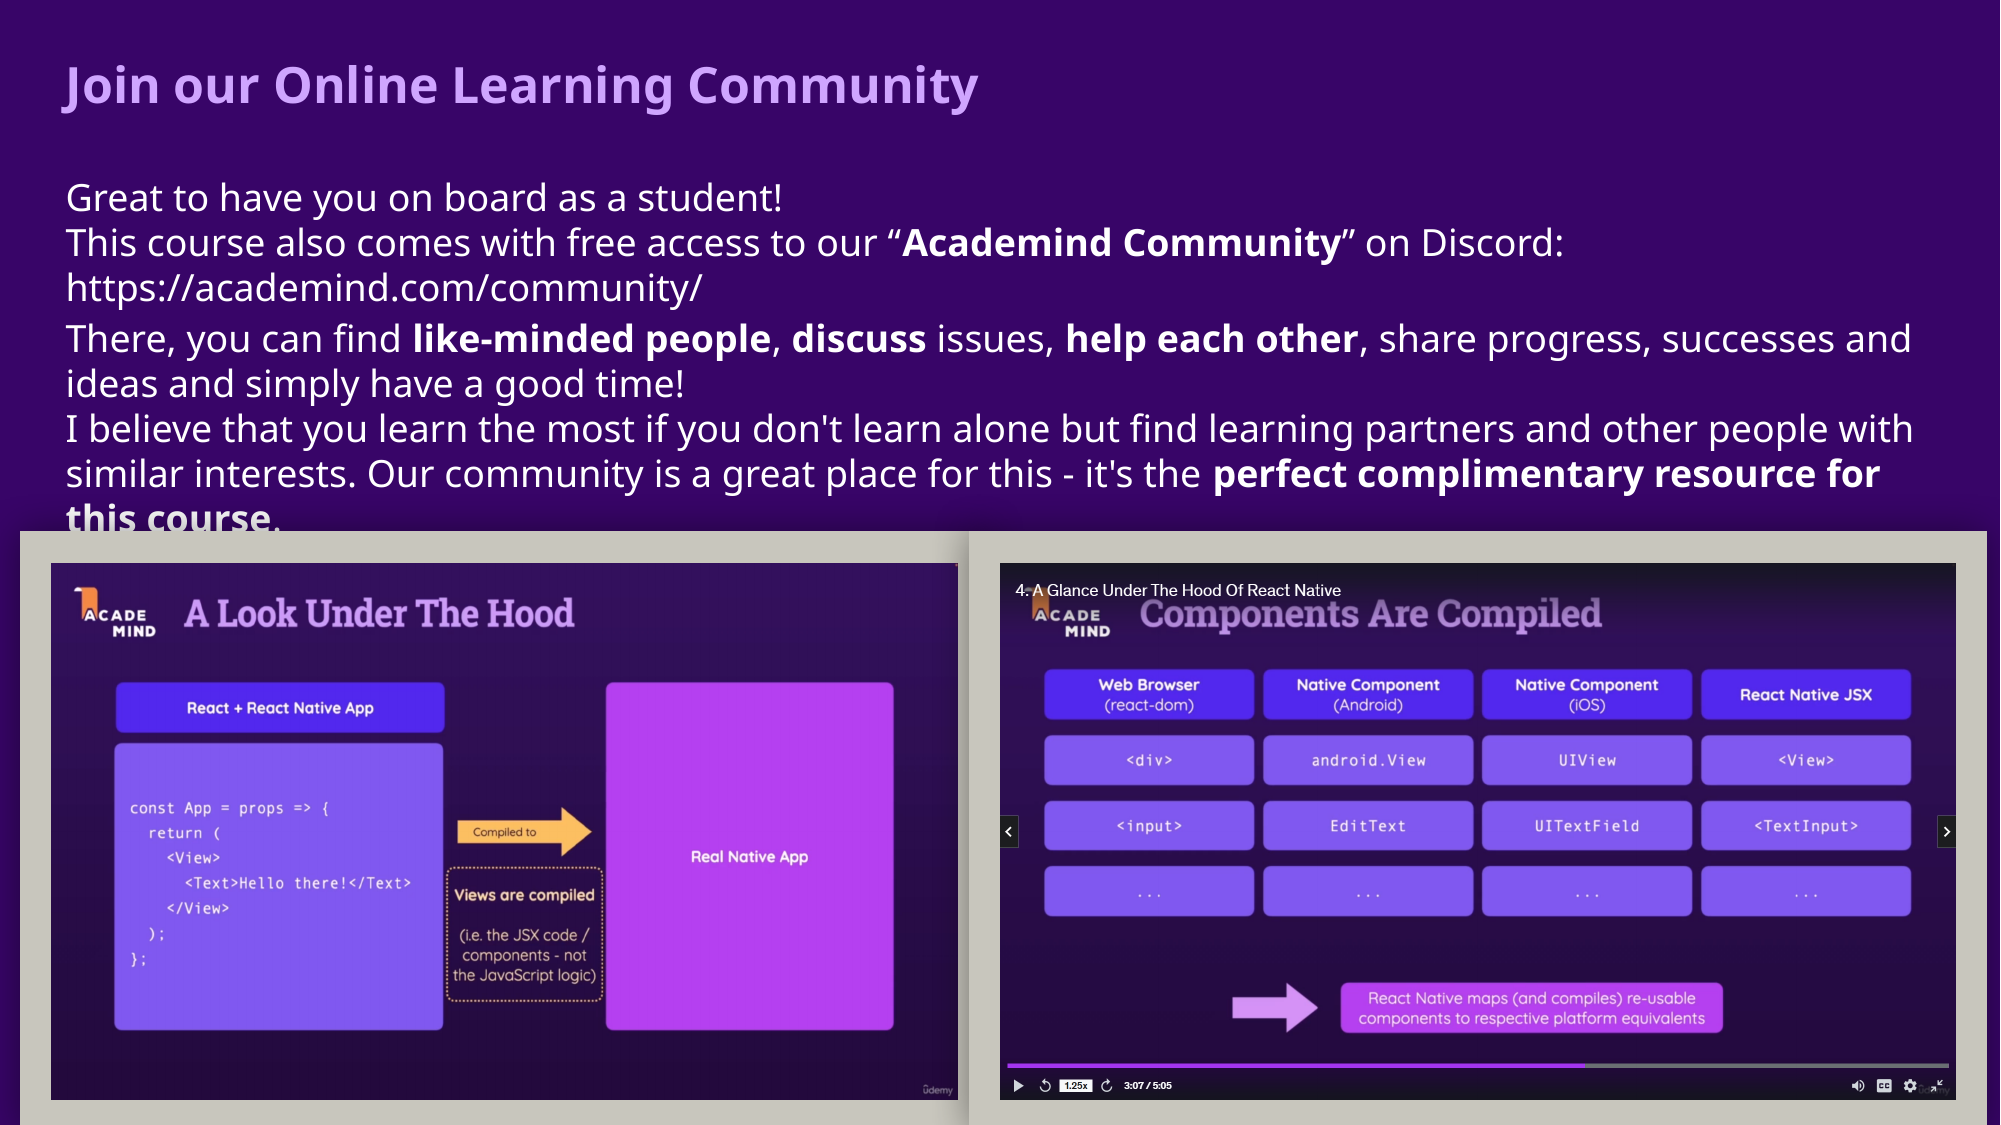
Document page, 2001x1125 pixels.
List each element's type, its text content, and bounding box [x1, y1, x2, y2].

picture [999, 562, 1956, 1101]
picture [50, 562, 959, 1101]
text_box Join our Online Learning Community Great to have you on board as a student! This course also comes with free access to our “Academind Community” on Discord: https://academind.com/community/ There, you can find like-minded people, discuss issues, help each other, share progress, successes and ideas and simply have a good time! I believe that you learn the most if you don't learn alone but find learning partners and other people with similar interests. Our community is a great place for this - it's the perfect complimentary resource for this course. Joining it is of course free and 100% optional! [50, 46, 1937, 504]
